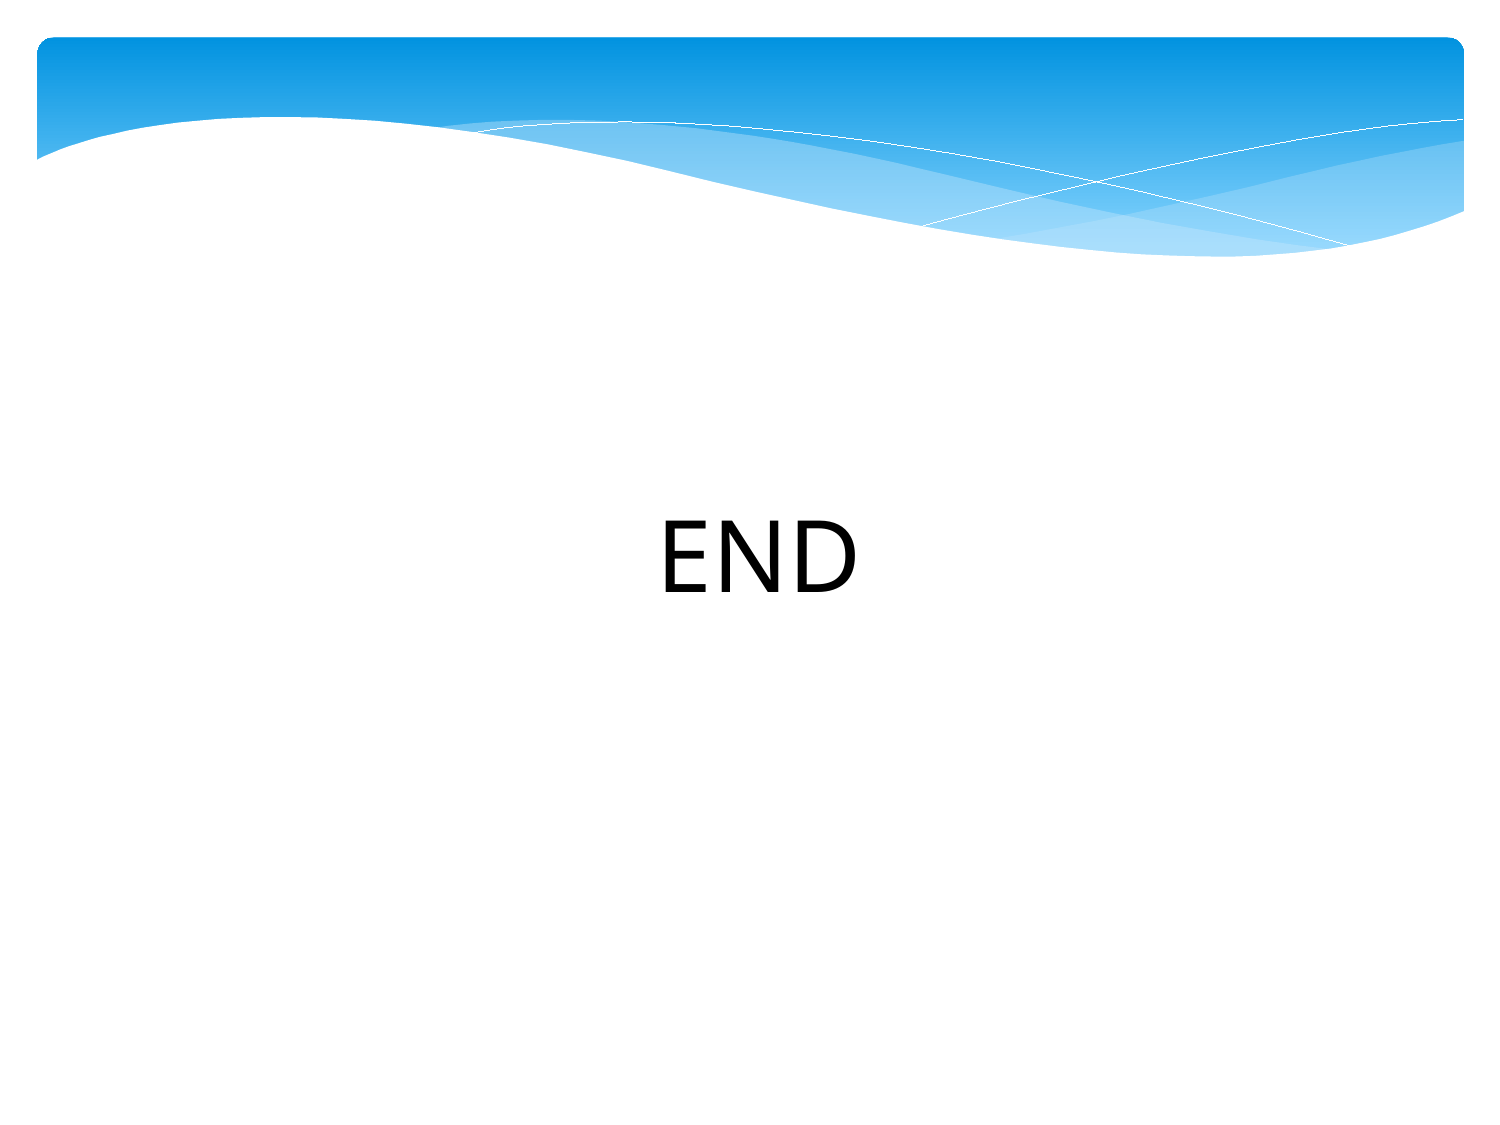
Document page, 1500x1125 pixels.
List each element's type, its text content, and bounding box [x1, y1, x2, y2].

text_box END [641, 484, 876, 620]
